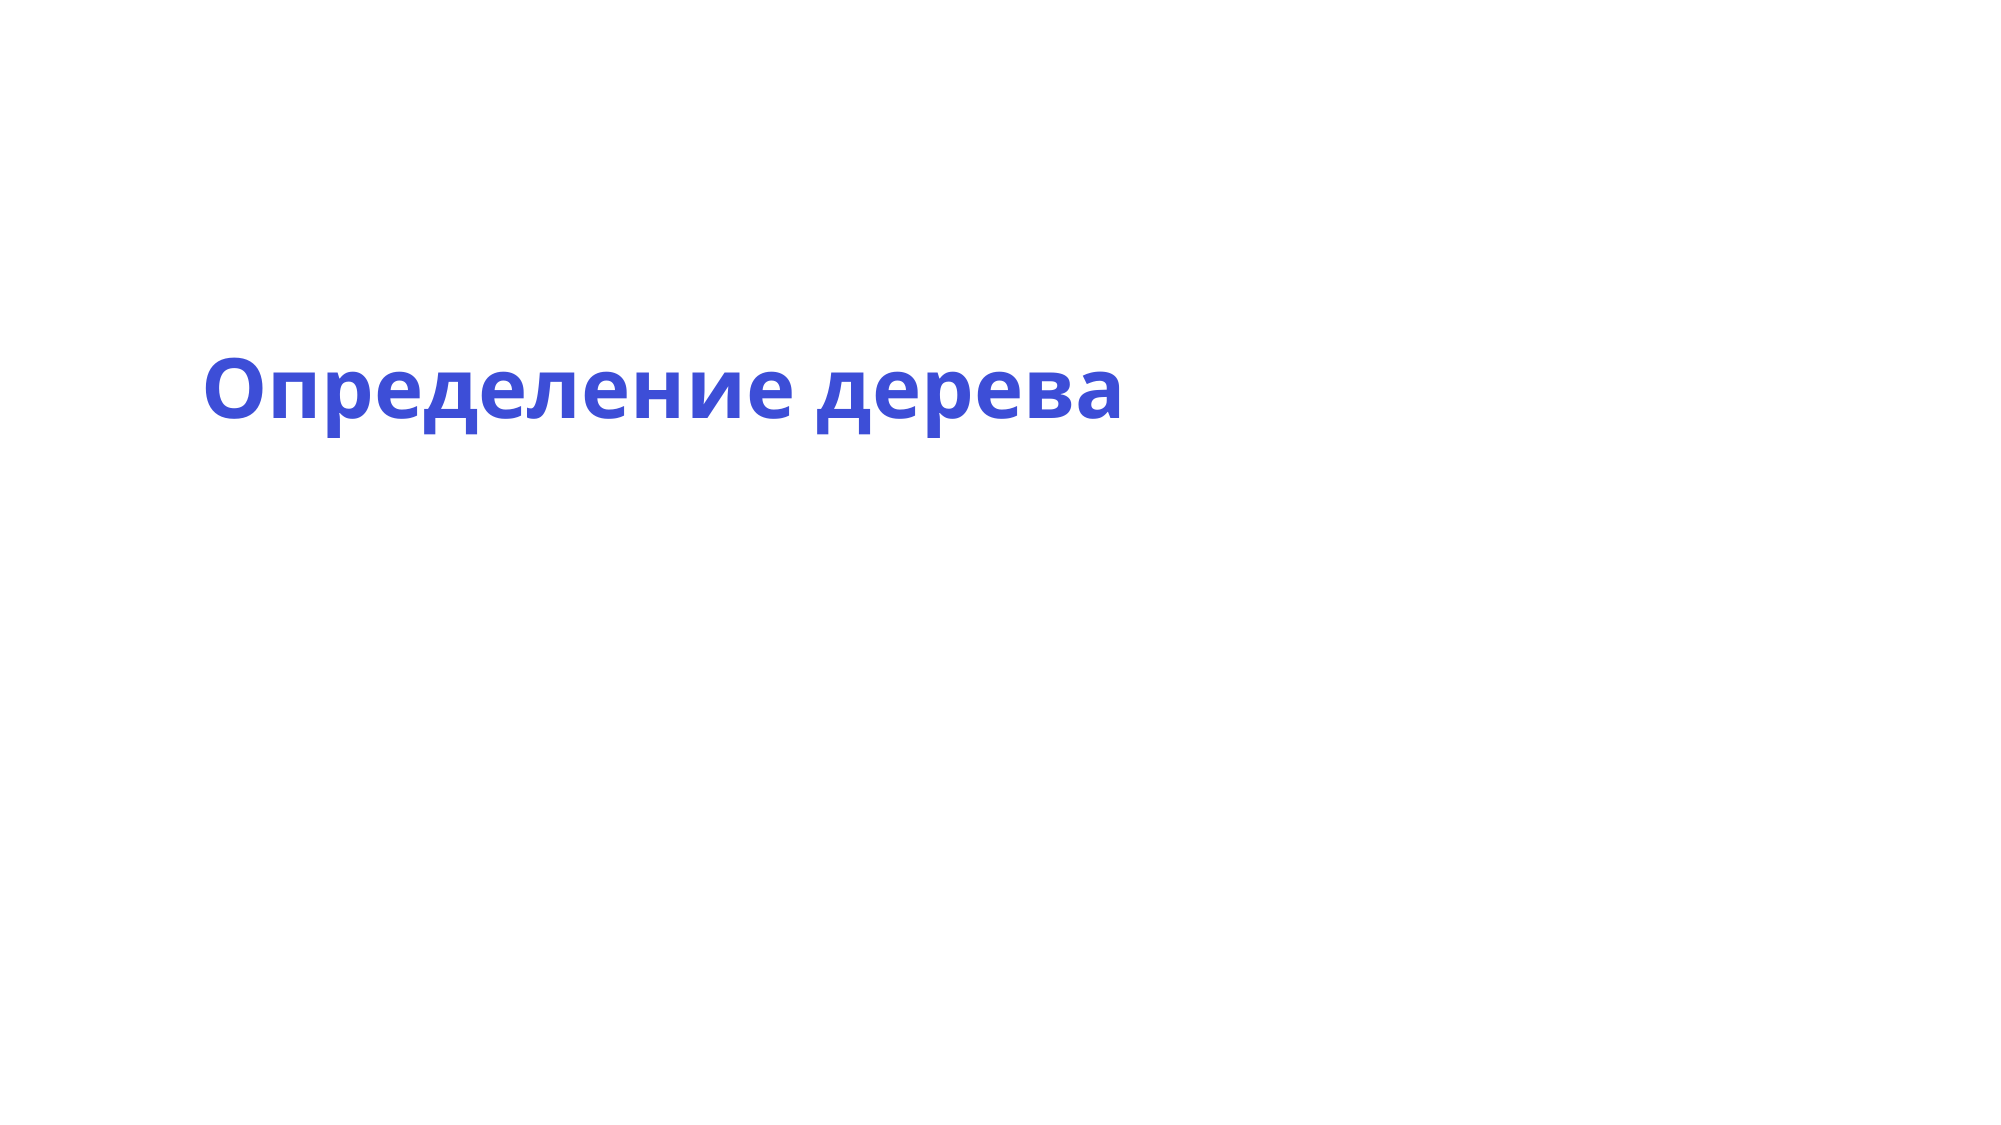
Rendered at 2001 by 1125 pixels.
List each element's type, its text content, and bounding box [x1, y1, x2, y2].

text_box Определение дерева [186, 339, 1190, 670]
